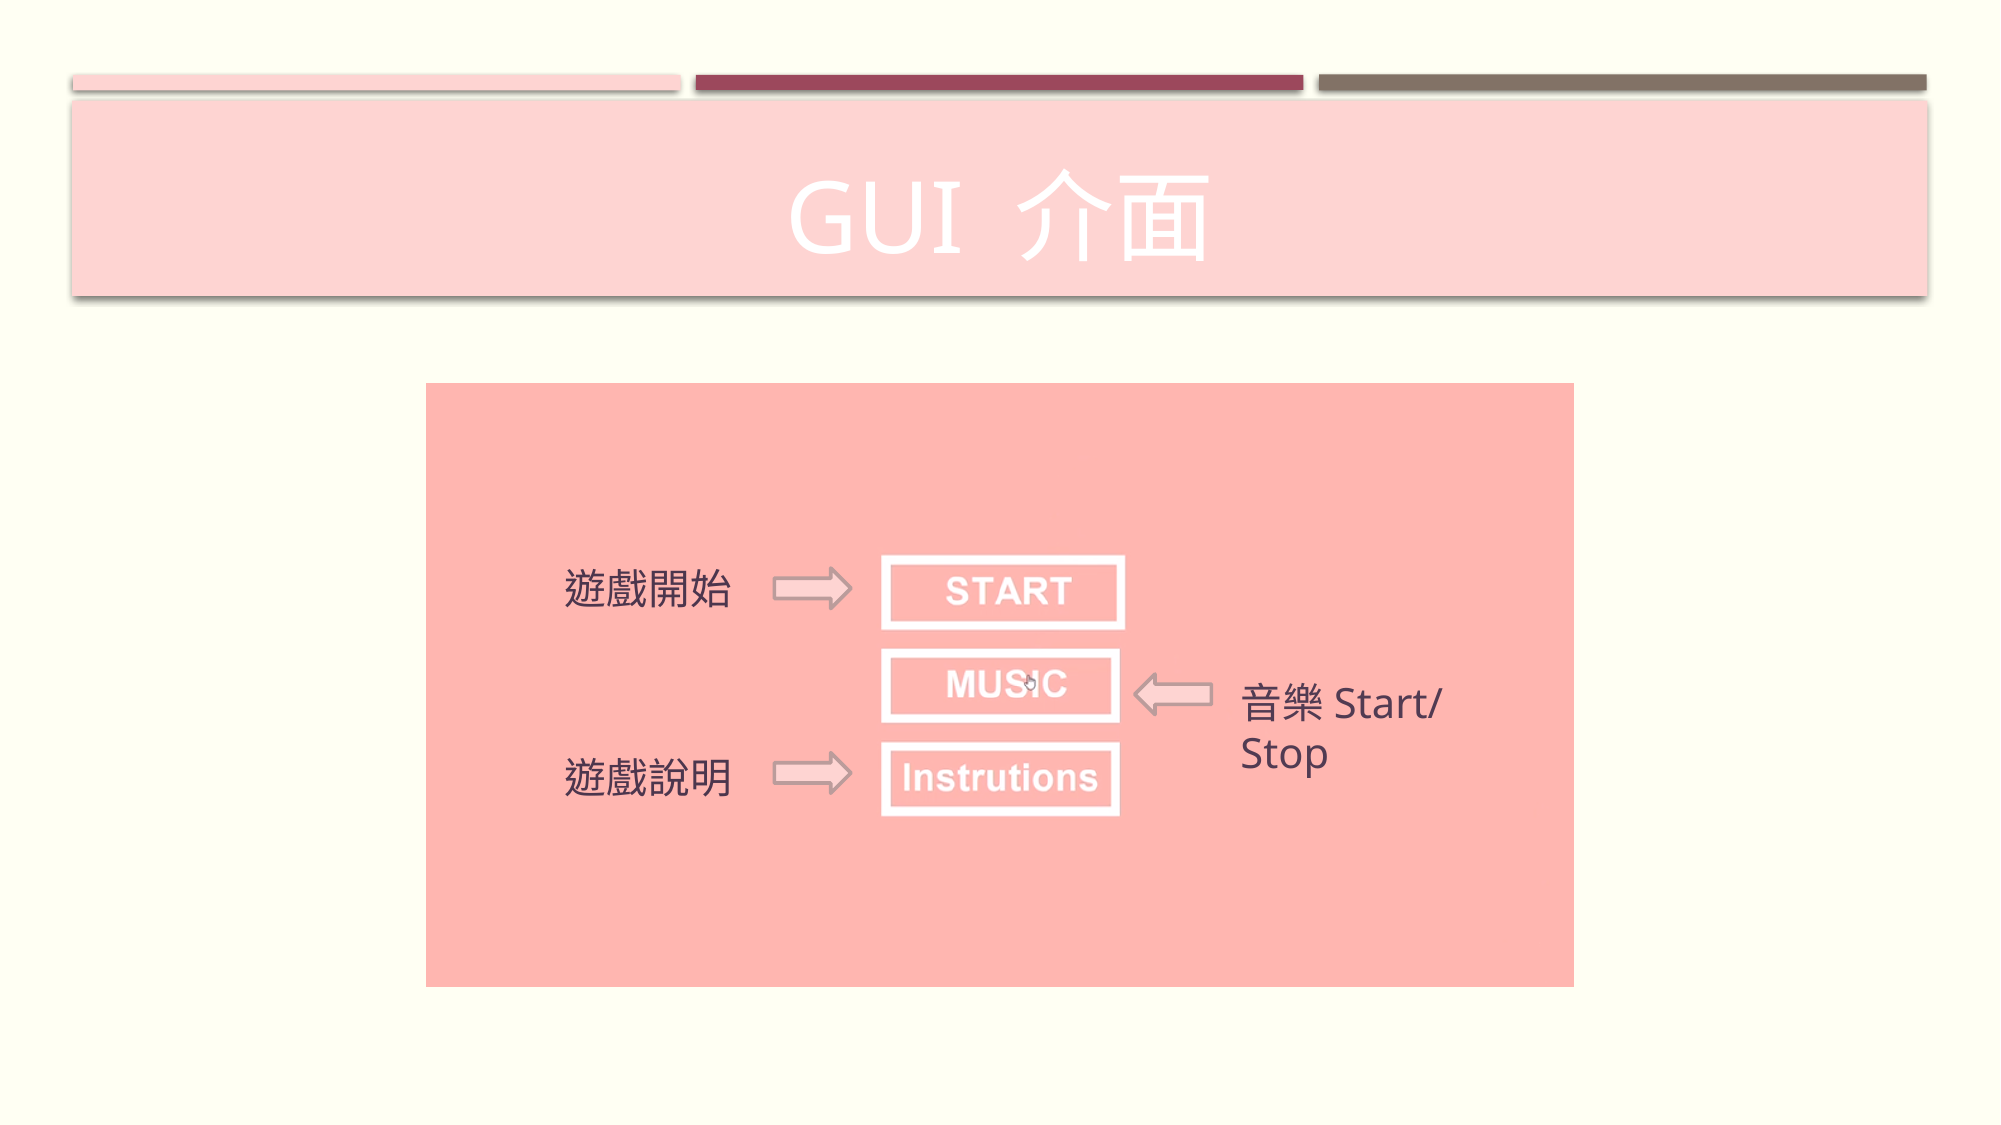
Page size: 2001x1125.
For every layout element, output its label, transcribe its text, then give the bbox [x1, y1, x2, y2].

title GUI 介面 [95, 115, 1905, 282]
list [425, 383, 1575, 988]
